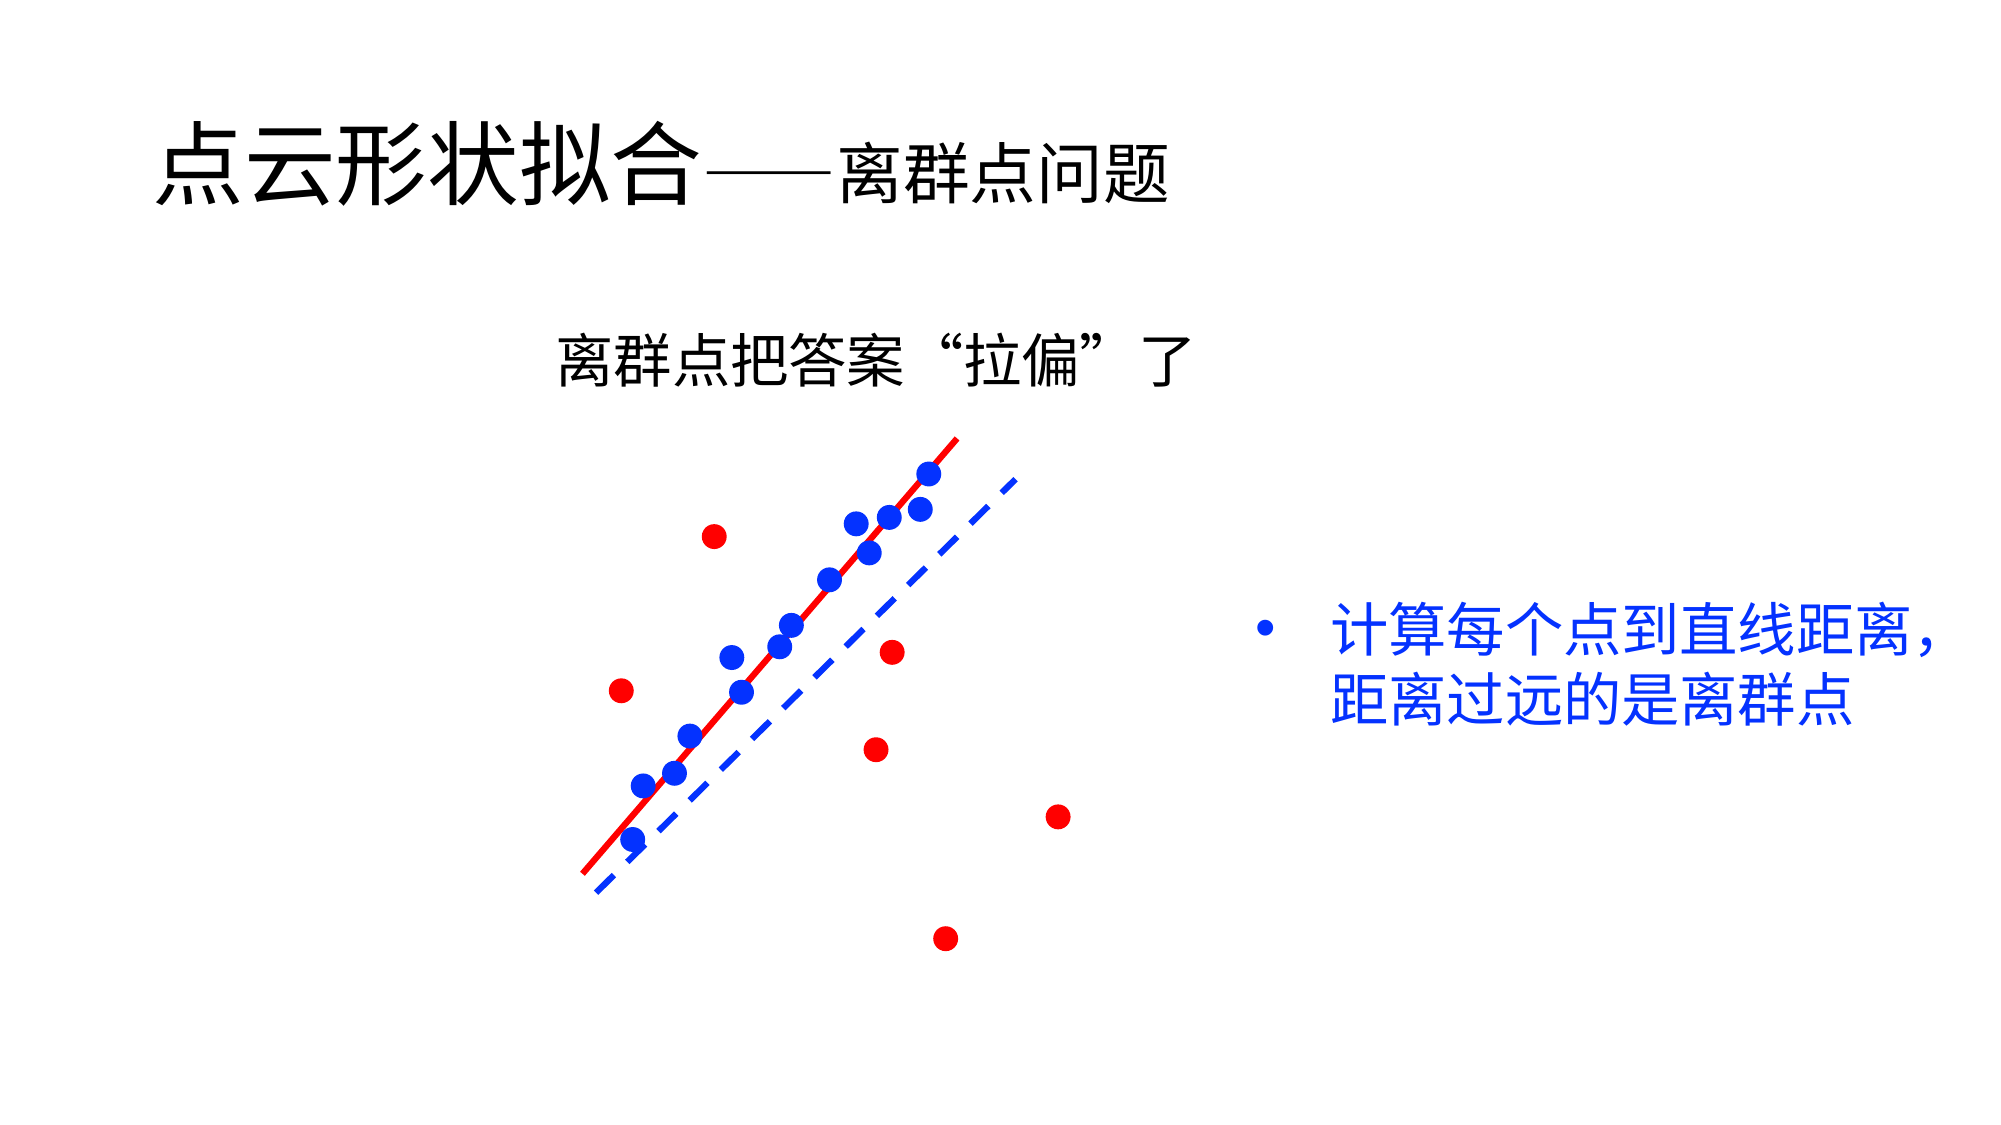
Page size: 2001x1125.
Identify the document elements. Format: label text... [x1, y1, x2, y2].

text_box 计算每个点到直线距离，距离过远的是离群点 [1240, 585, 1970, 741]
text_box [596, 479, 1016, 893]
text_box 离群点把答案“拉偏”了 [511, 316, 1241, 402]
title 点云形状拟合——离群点问题 [137, 59, 2000, 278]
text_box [609, 462, 1070, 951]
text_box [582, 438, 958, 874]
